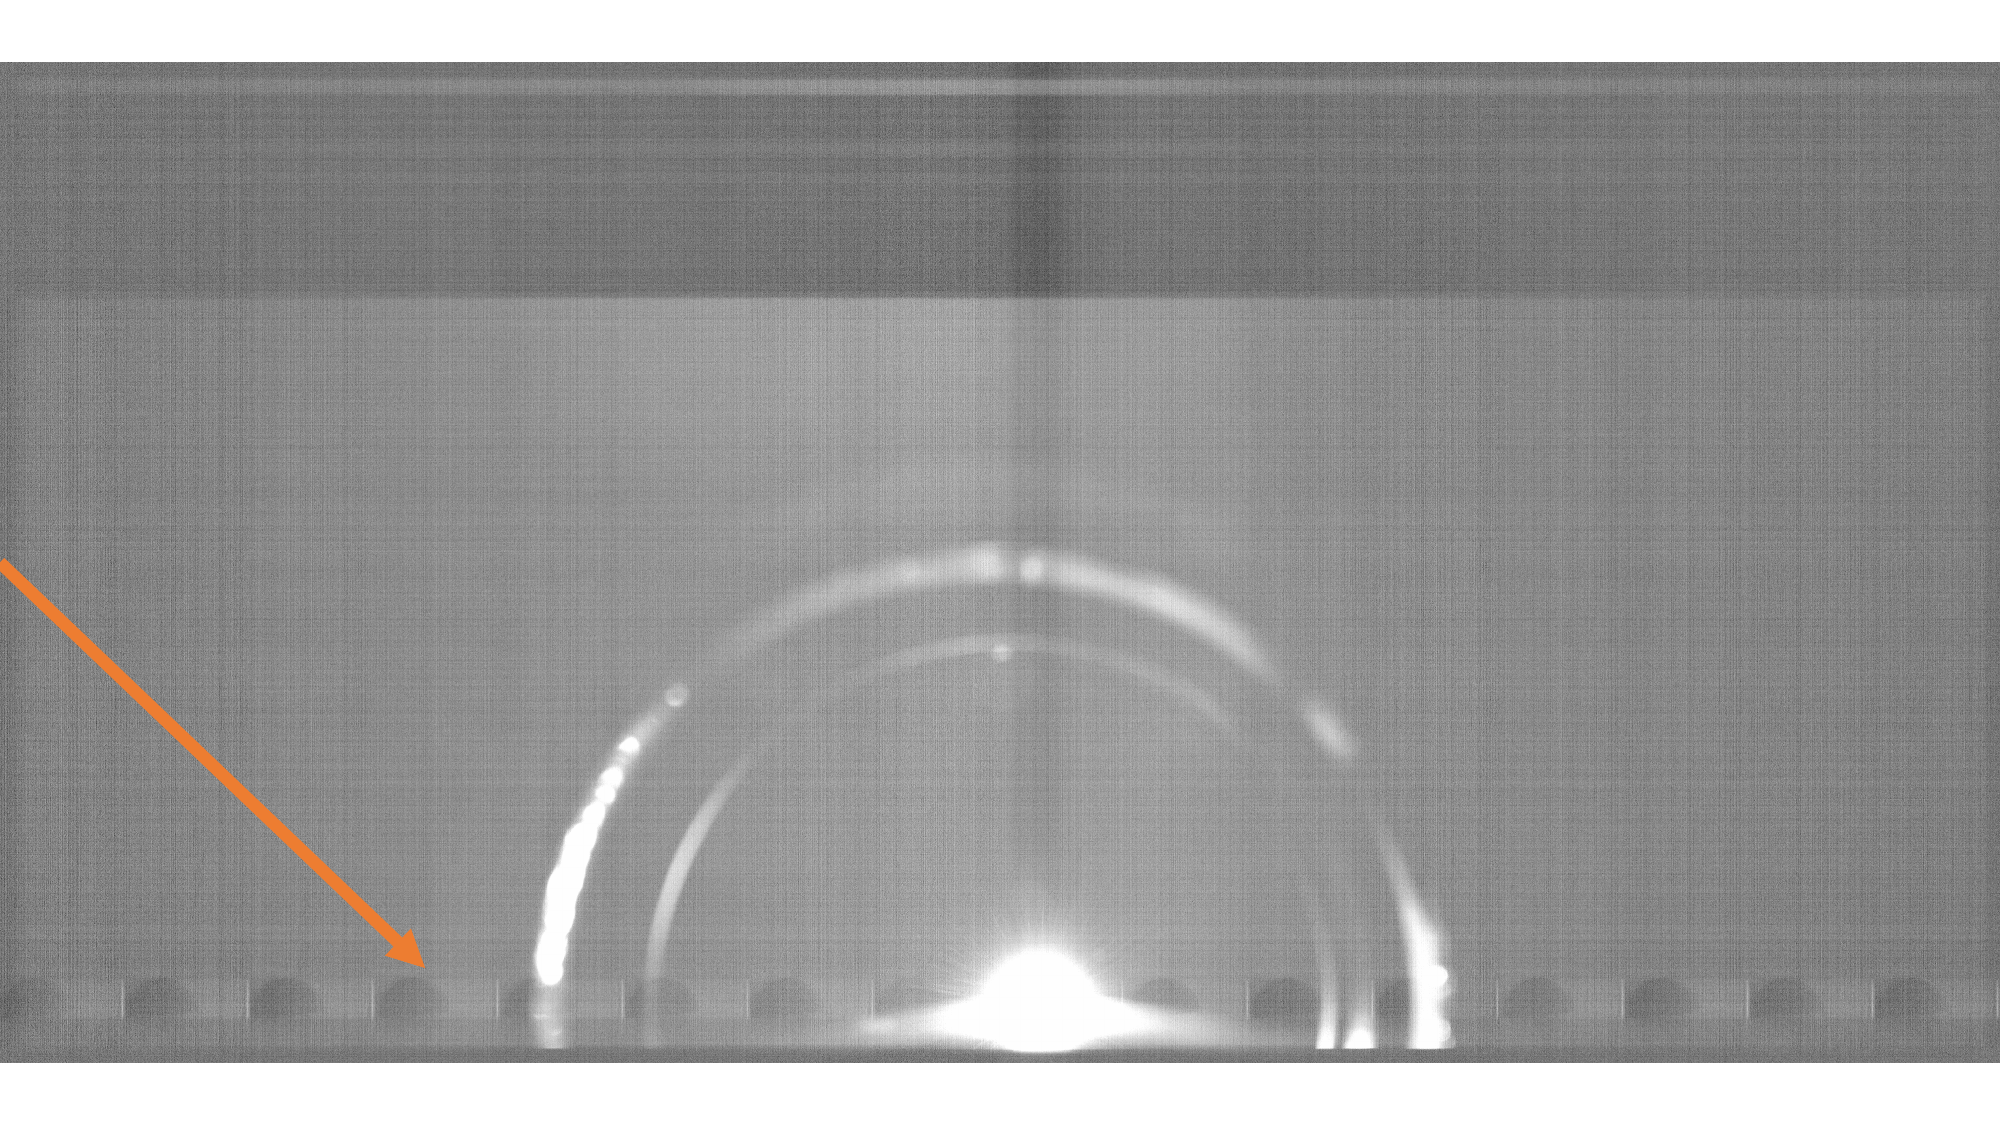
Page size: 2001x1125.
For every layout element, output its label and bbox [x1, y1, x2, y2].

picture [0, 62, 2000, 1063]
text_box [0, 562, 426, 969]
